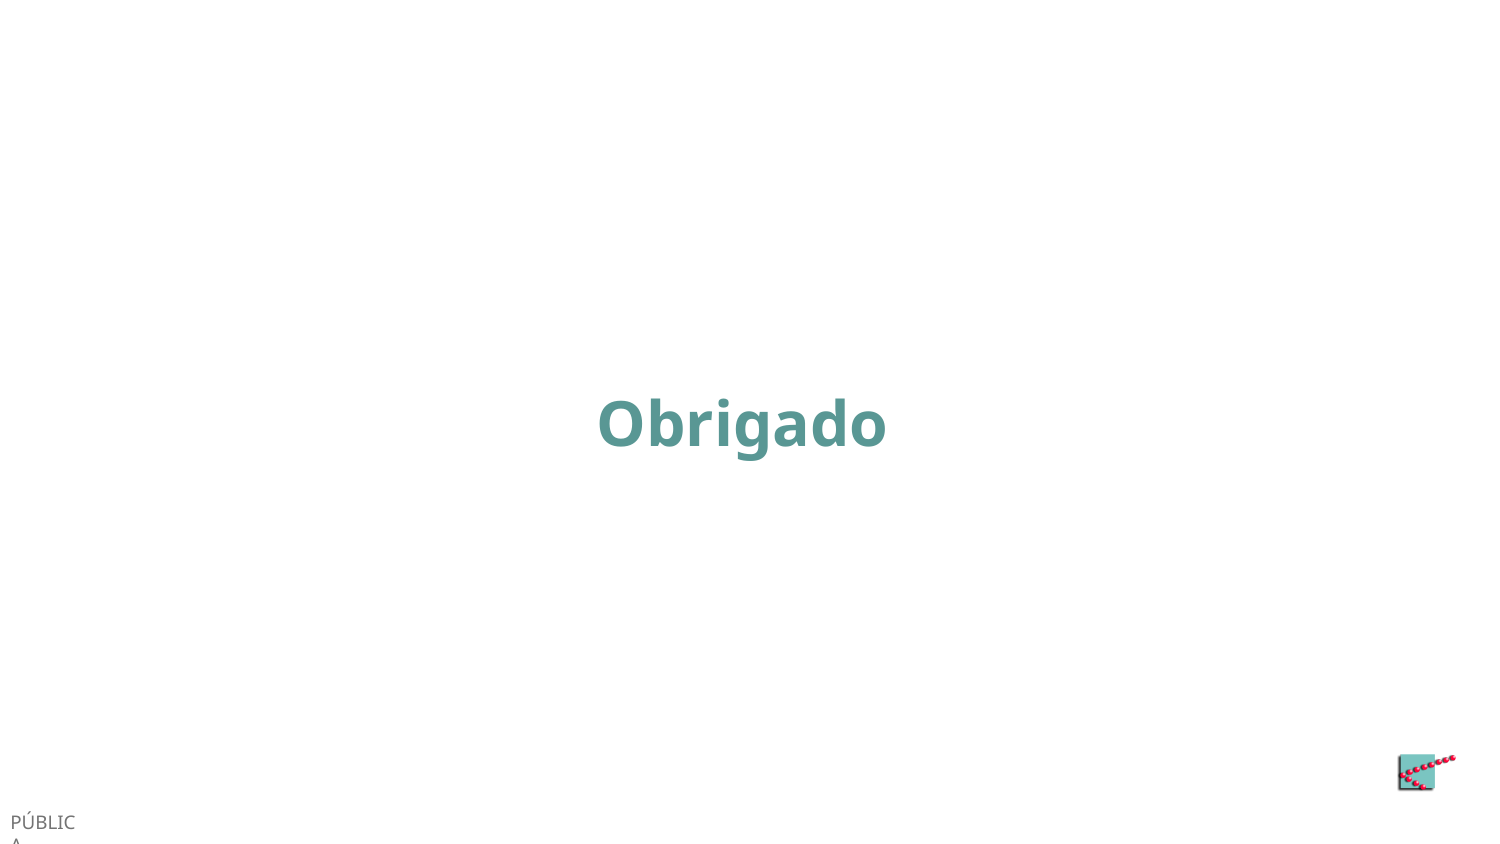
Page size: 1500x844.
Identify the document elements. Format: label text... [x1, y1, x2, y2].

picture [1397, 753, 1456, 792]
title Obrigado [581, 336, 919, 508]
